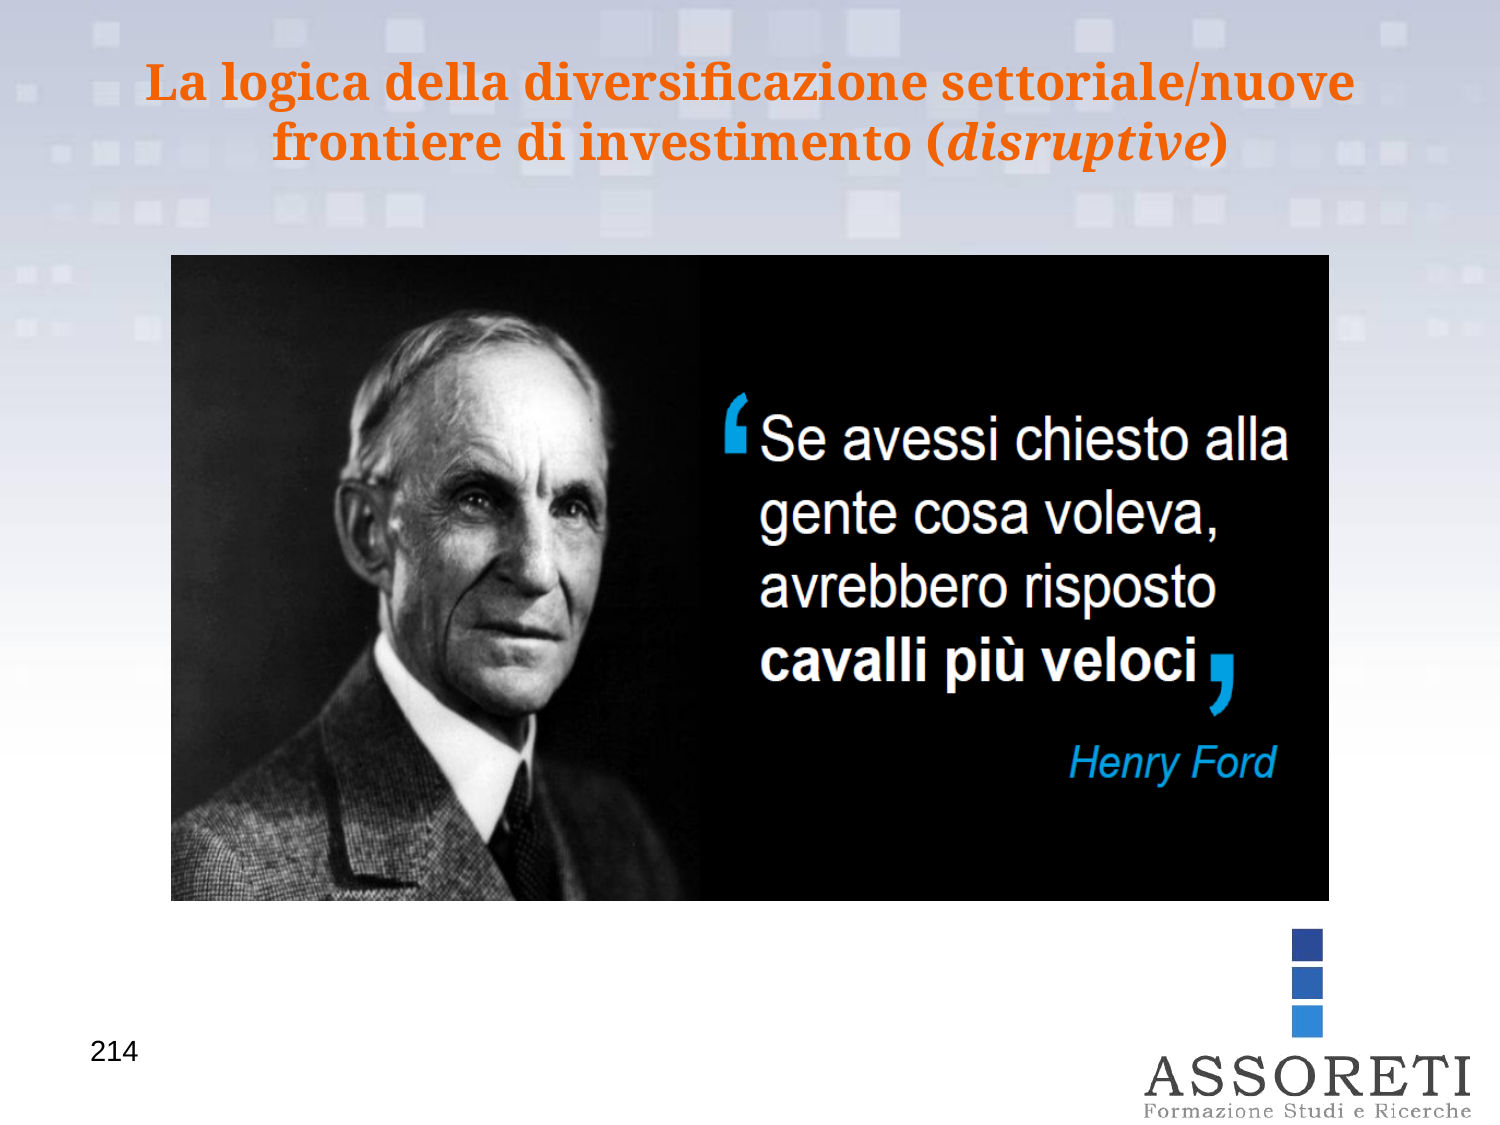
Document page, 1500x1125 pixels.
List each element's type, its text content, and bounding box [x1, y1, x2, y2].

text_box La logica della diversificazione settoriale/nuove frontiere di investimento (disruptive) [72, 42, 1431, 178]
picture [0, 0, 1500, 1125]
slide_number 214 [74, 1024, 426, 1103]
